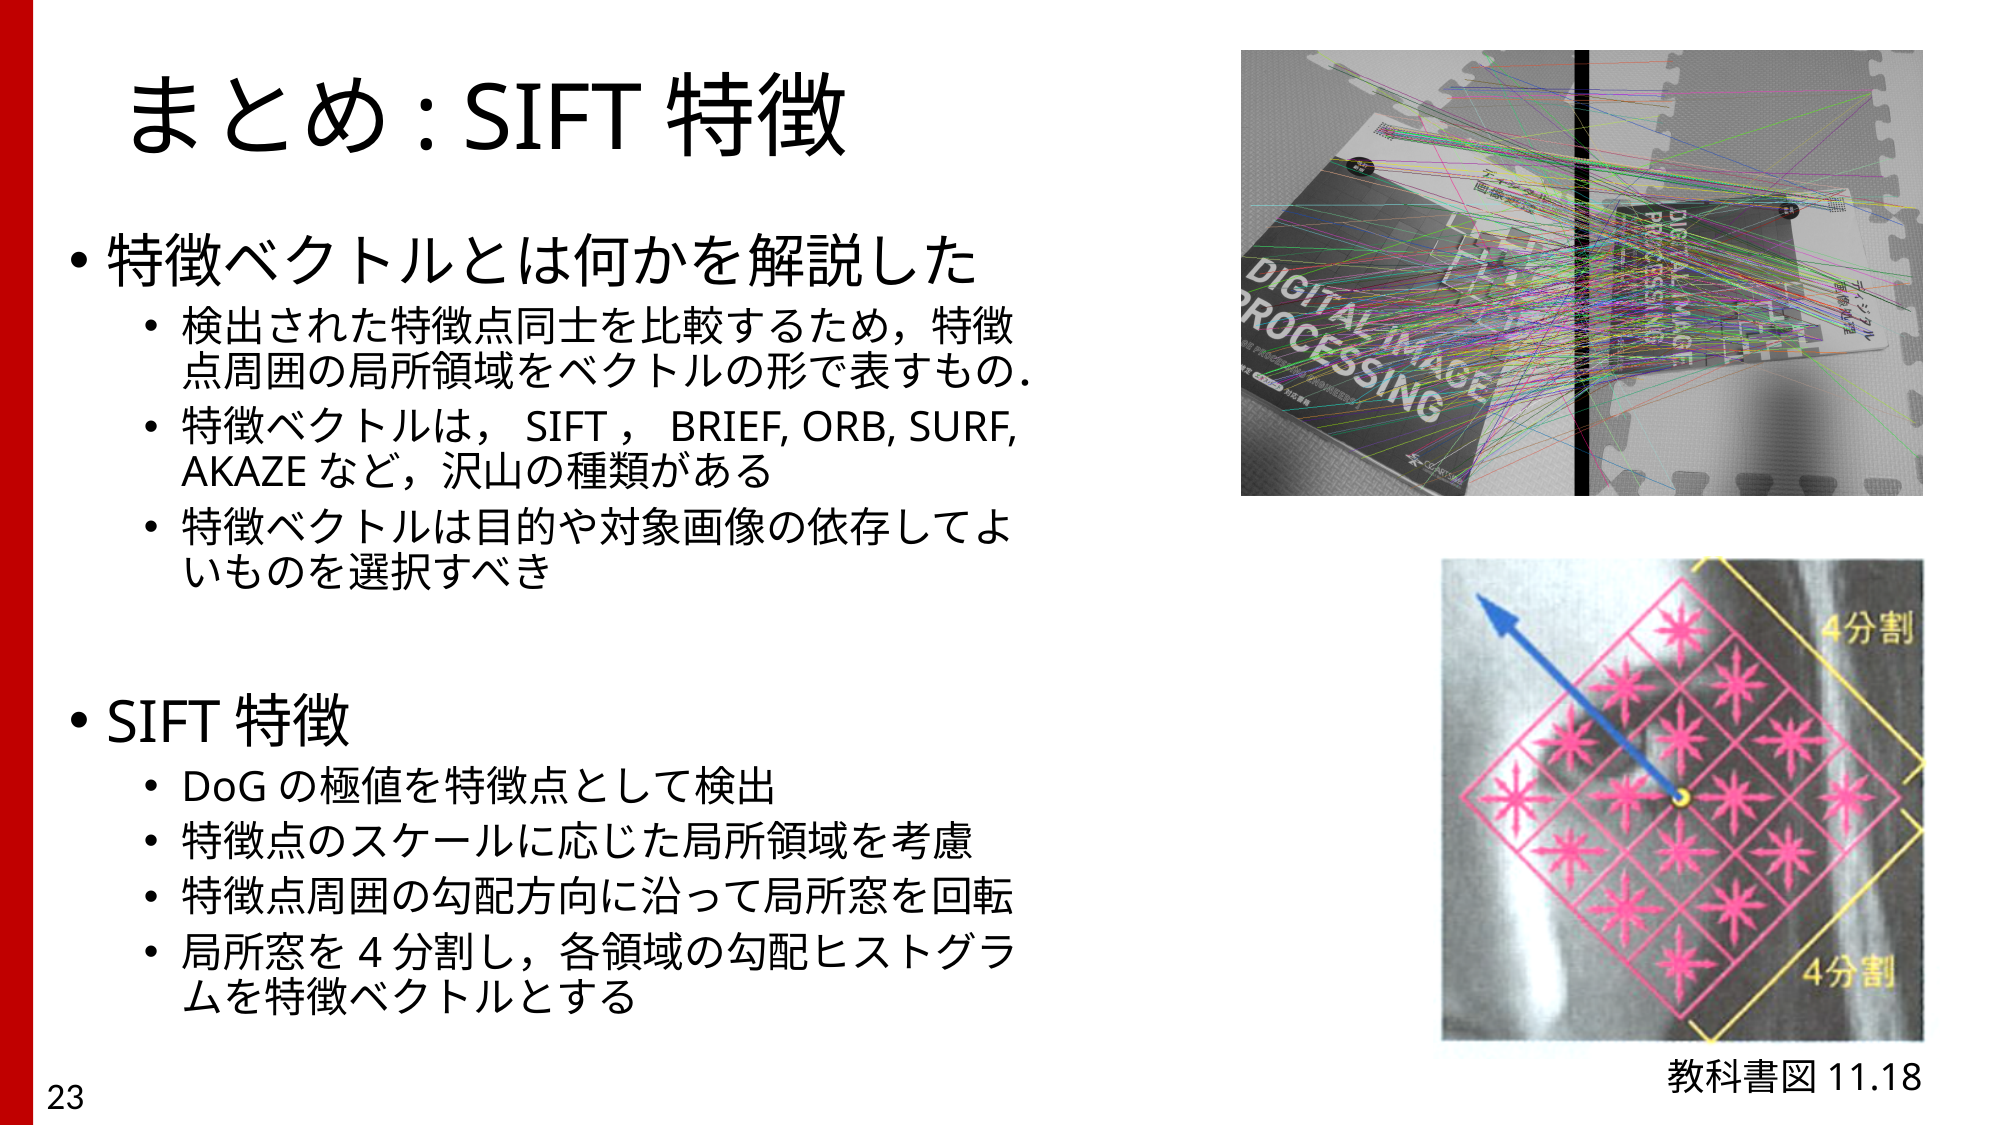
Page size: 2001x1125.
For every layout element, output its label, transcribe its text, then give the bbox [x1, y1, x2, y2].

picture [1433, 556, 1940, 1059]
title まとめ: SIFT特徴 [102, 59, 1241, 181]
picture [1241, 50, 1923, 496]
list 特徴ベクトルとは何かを解説した 検出された特徴点同士を比較するため，特徴点周囲の局所領域をベクトルの形で表すもの． 特徴ベクトルは，SIFT，BRIEF, ORB, SURF, AKAZEなど，沢山の種類がある 特徴ベクトルは目的や対象画像の依存してよいものを選択すべき SIFT特徴 DoGの極値を特徴点として検出 特徴点のスケールに応じた局所領域を考慮 特徴点周囲の勾配方向に沿って局所窓を回転 局所窓を4分割し，各領域の勾配ヒストグラムを特徴ベクトルとする [53, 224, 1063, 1094]
text_box 教科書図11.18 [1652, 1059, 1938, 1106]
slide_number 23 [31, 1064, 482, 1125]
